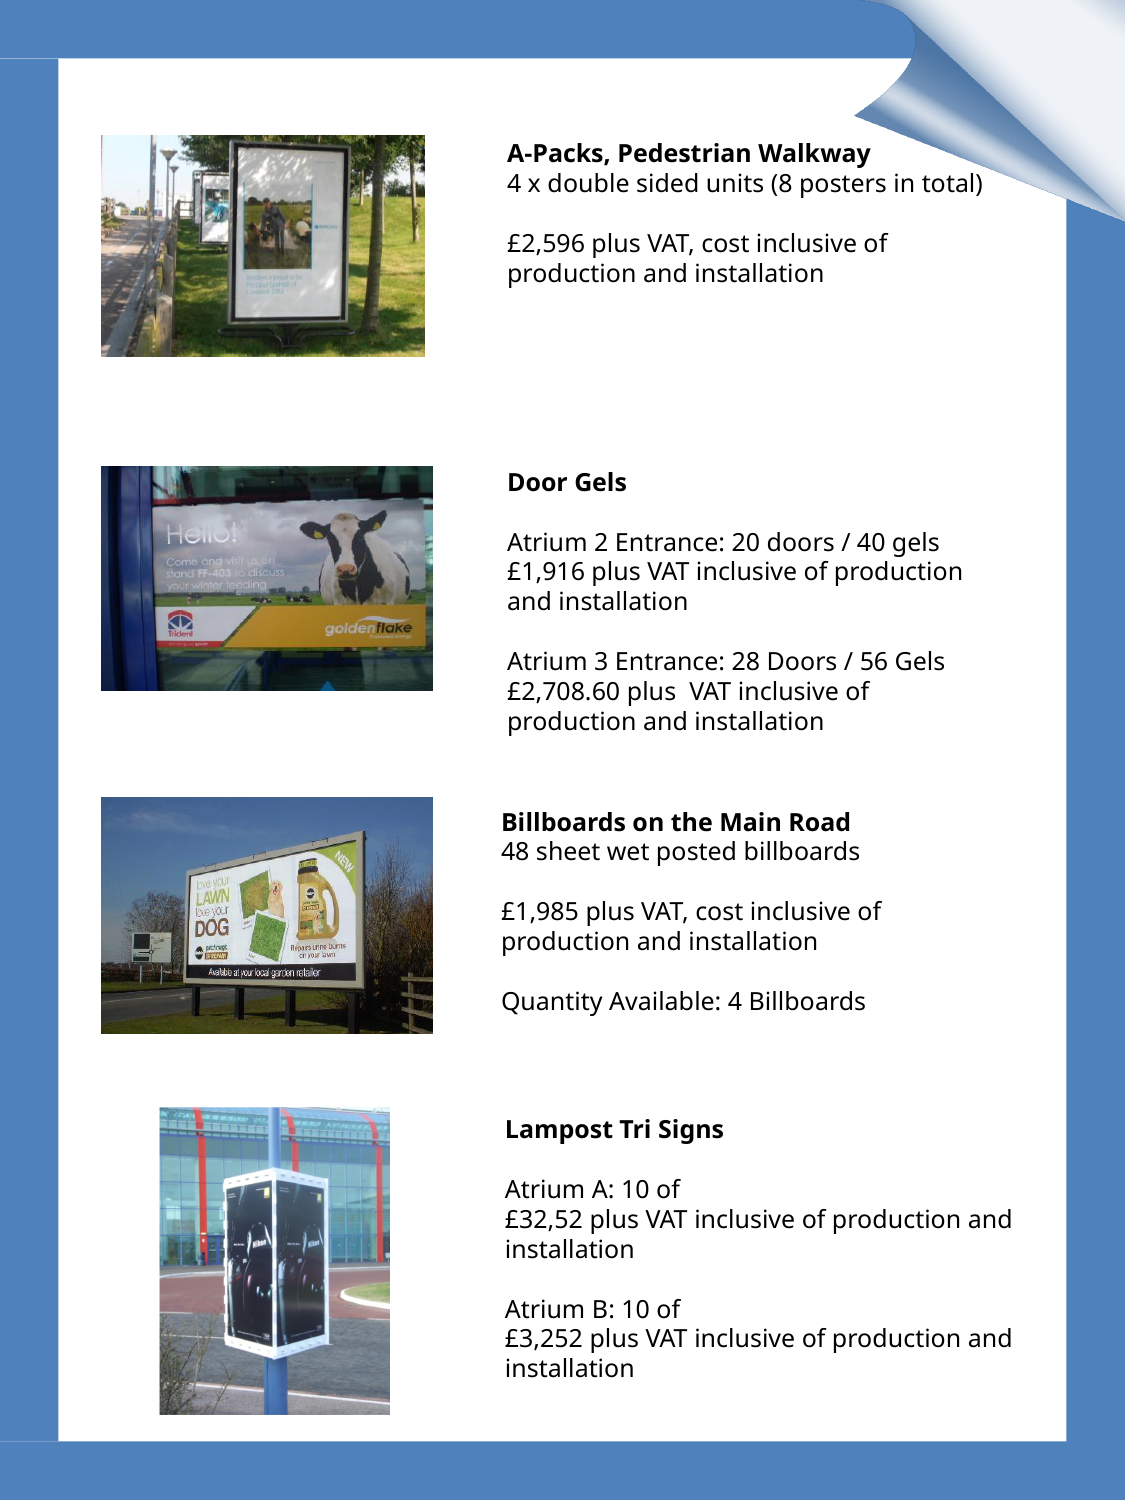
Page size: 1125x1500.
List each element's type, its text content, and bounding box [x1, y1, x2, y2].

picture [101, 466, 433, 692]
picture [120, 1108, 429, 1414]
text_box Billboards on the Main Road 48 sheet wet posted billboards £1,985 plus VAT, cost inclusive of production and installation Quantity Available: 4 Billboards [486, 798, 1024, 1023]
picture [101, 135, 425, 357]
text_box A-Packs, Pedestrian Walkway 4 x double sided units (8 posters in total) £2,596 plus VAT, cost inclusive of production and installation [492, 130, 1012, 325]
picture [101, 796, 433, 1034]
text_box Lampost Tri Signs Atrium A: 10 of £32,52 plus VAT inclusive of production and installation Atrium B: 10 of £3,252 plus VAT inclusive of production and installation [490, 1105, 1065, 1391]
text_box Door Gels Atrium 2 Entrance: 20 doors / 40 gels £1,916 plus VAT inclusive of production and installation Atrium 3 Entrance: 28 Doors / 56 Gels £2,708.60 plus VAT inclusive of production and installation [492, 458, 1011, 743]
